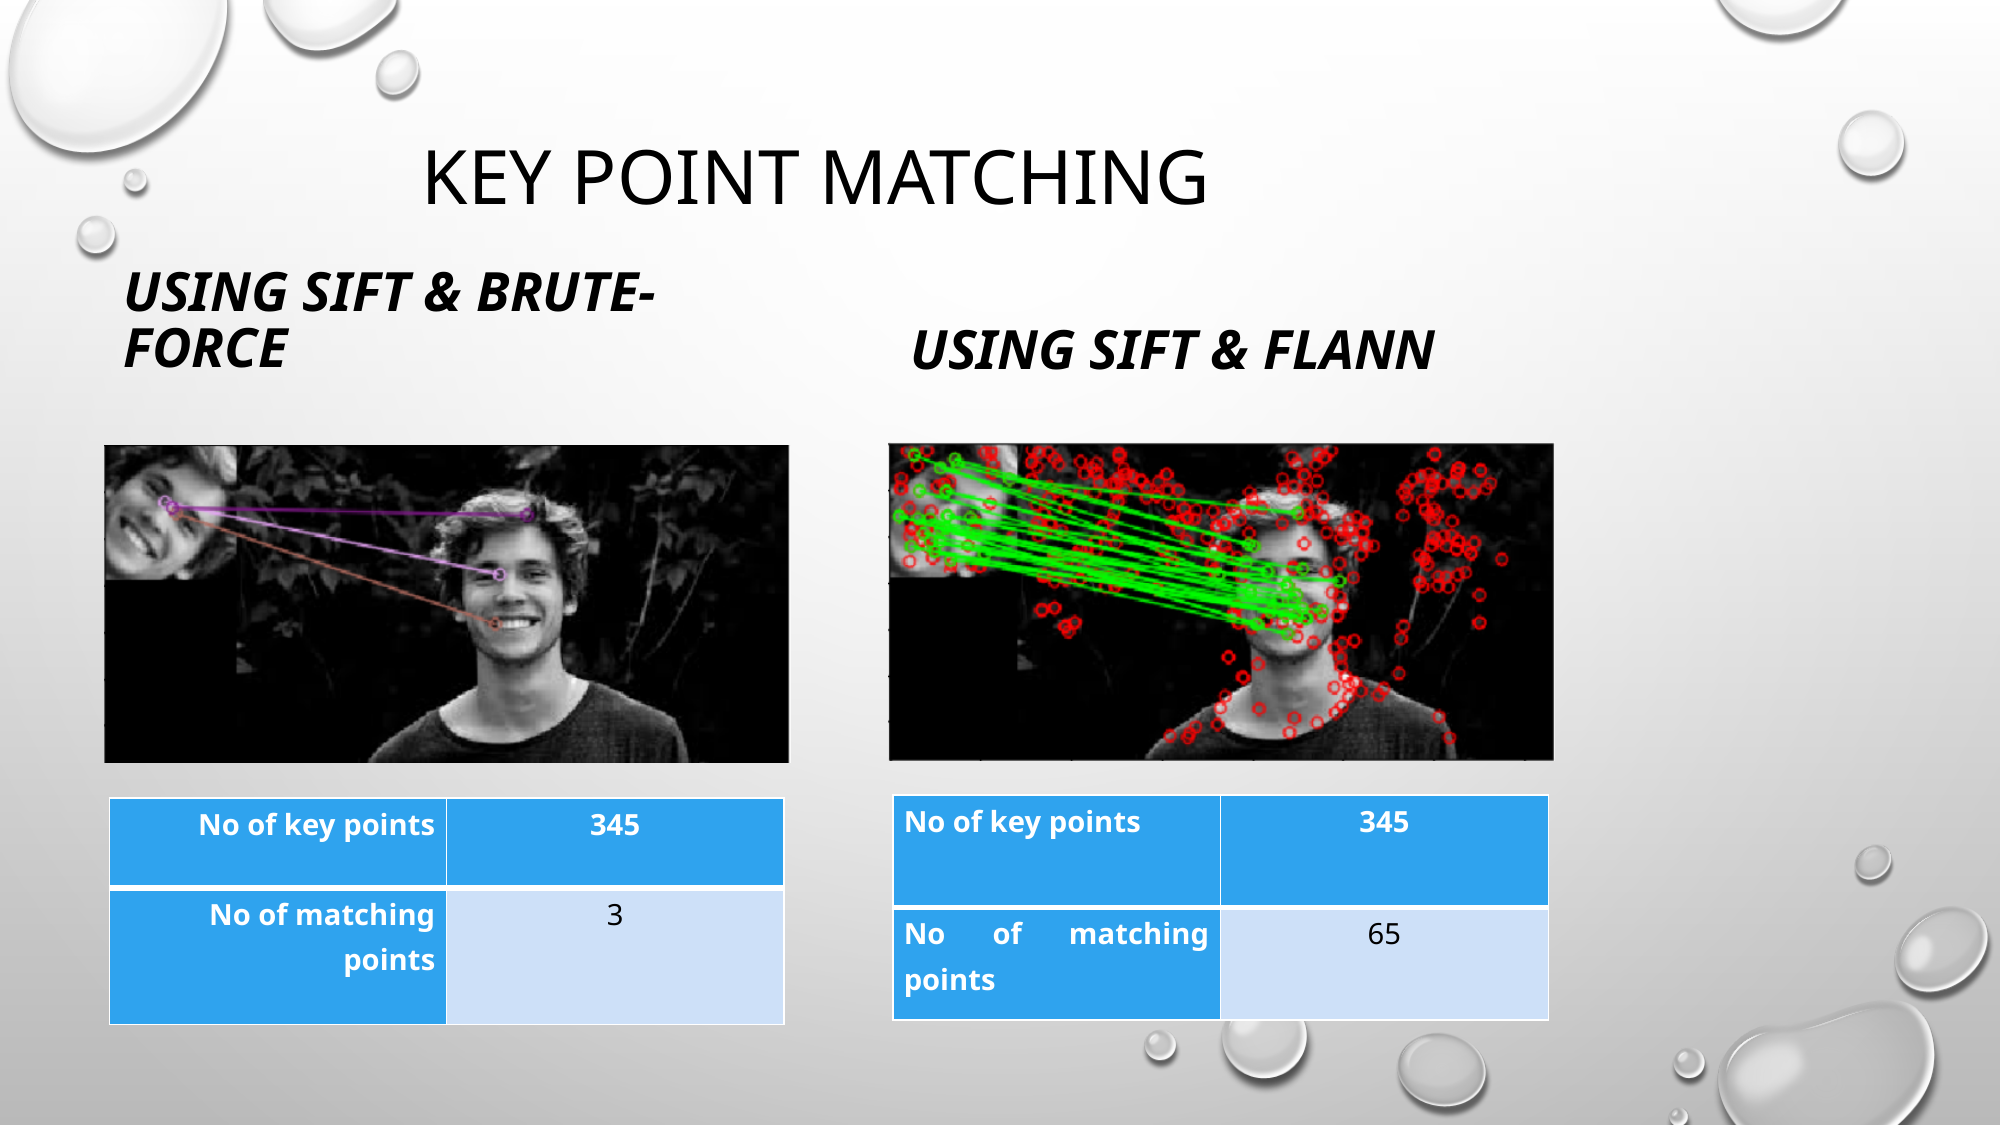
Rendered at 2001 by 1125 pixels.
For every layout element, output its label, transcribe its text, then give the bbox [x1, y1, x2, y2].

picture [0, 0, 2000, 1125]
title Key point matching [111, 99, 1522, 260]
table_cell 3 [447, 891, 783, 1024]
list Using SIFT & FLANN [830, 293, 1518, 388]
table_header 345 [1221, 796, 1548, 905]
table_cell 65 [1221, 910, 1548, 1019]
table_header No of key points [894, 796, 1220, 905]
table_header No of key points [110, 799, 446, 885]
table_cell No of matching points [894, 910, 1220, 1019]
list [104, 445, 792, 763]
table_cell No of matching points [110, 891, 446, 1024]
list Using SIFT & BRUTE-FORCE [108, 291, 796, 386]
table_header 345 [447, 799, 783, 885]
